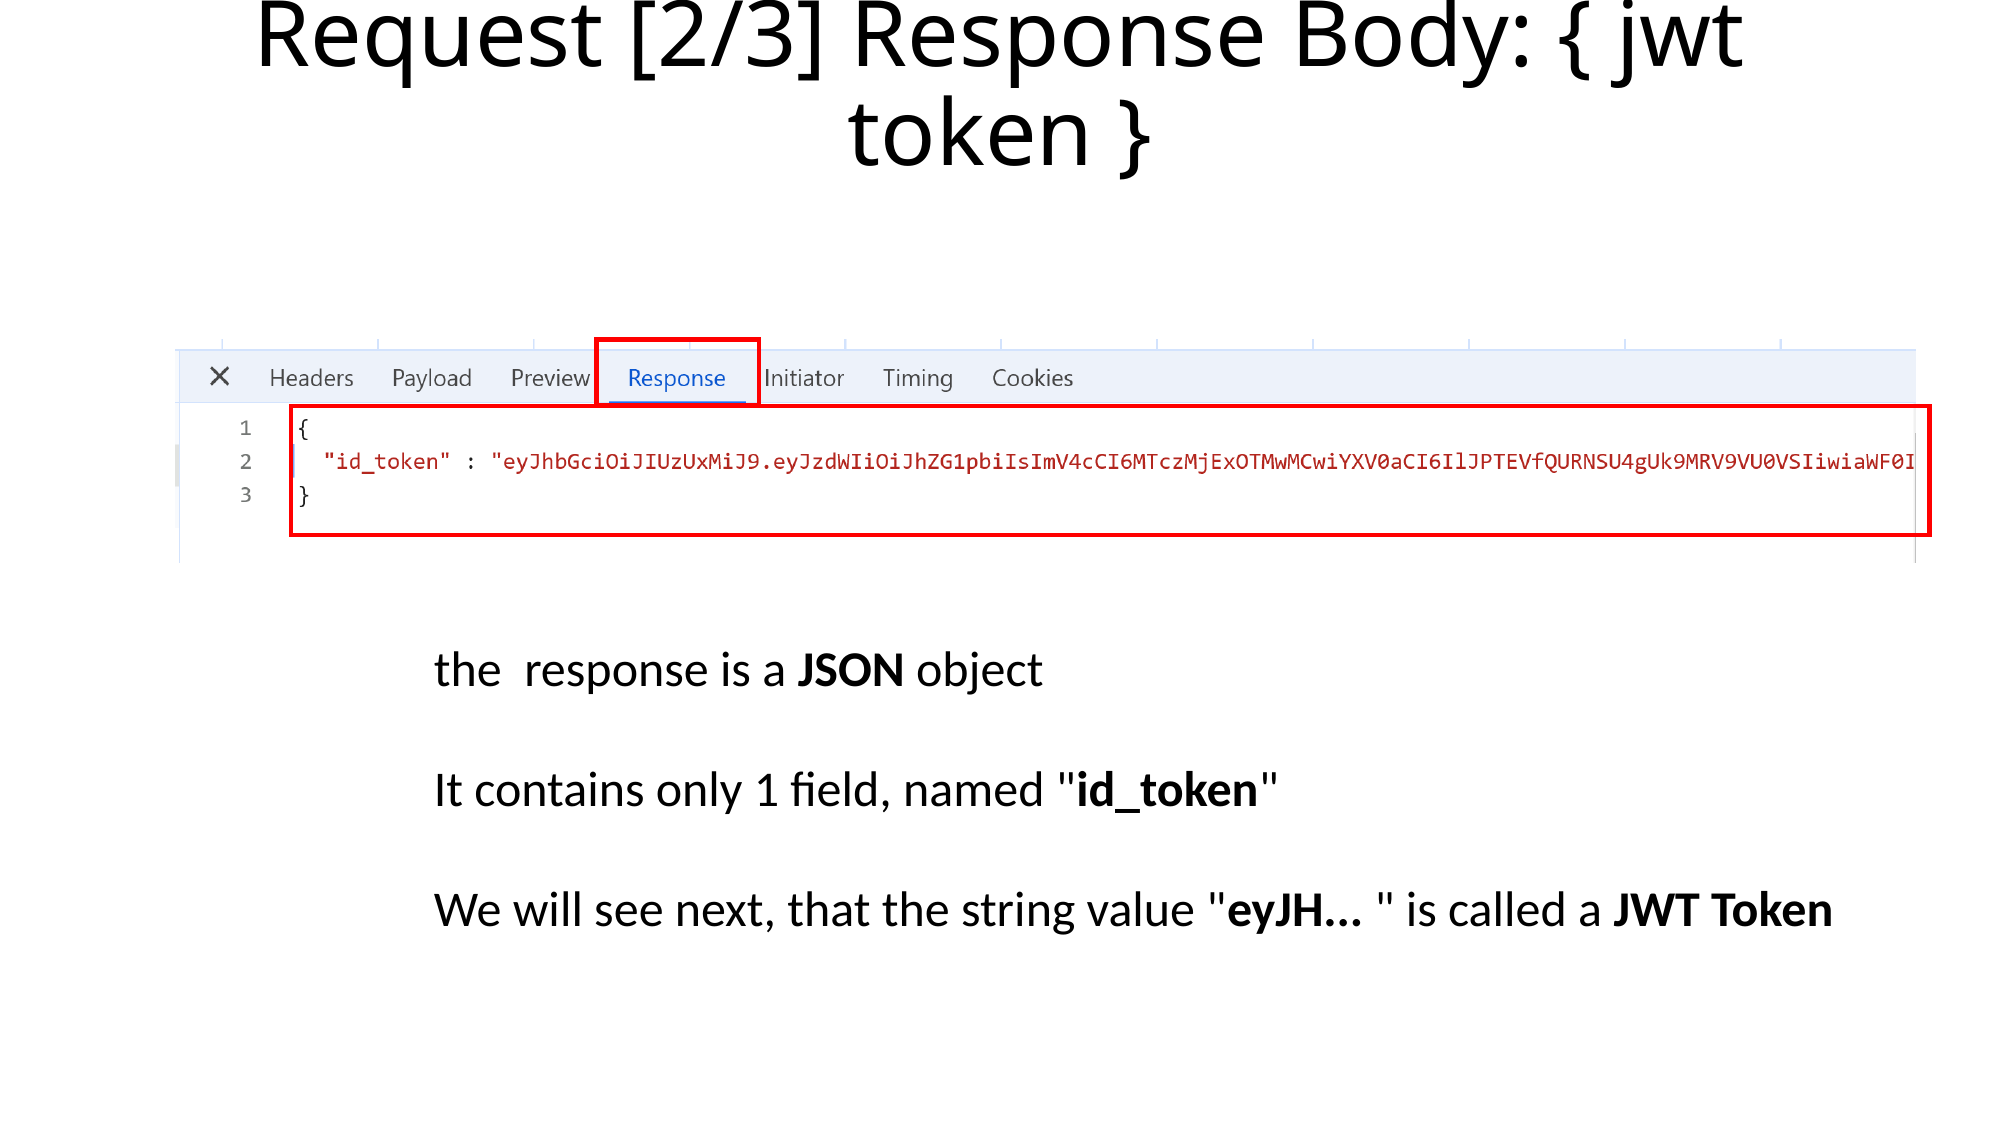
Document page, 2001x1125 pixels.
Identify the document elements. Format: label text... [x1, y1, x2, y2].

text_box [1916, 405, 1931, 536]
title Request [2/3] Response Body: { jwt token } [137, 0, 1863, 172]
text_box the response is a JSON object It contains only 1 field, named "id_token" We will see next, that the string value "eyJH... " is called a JWT Token [419, 628, 1849, 944]
picture [175, 339, 1916, 563]
